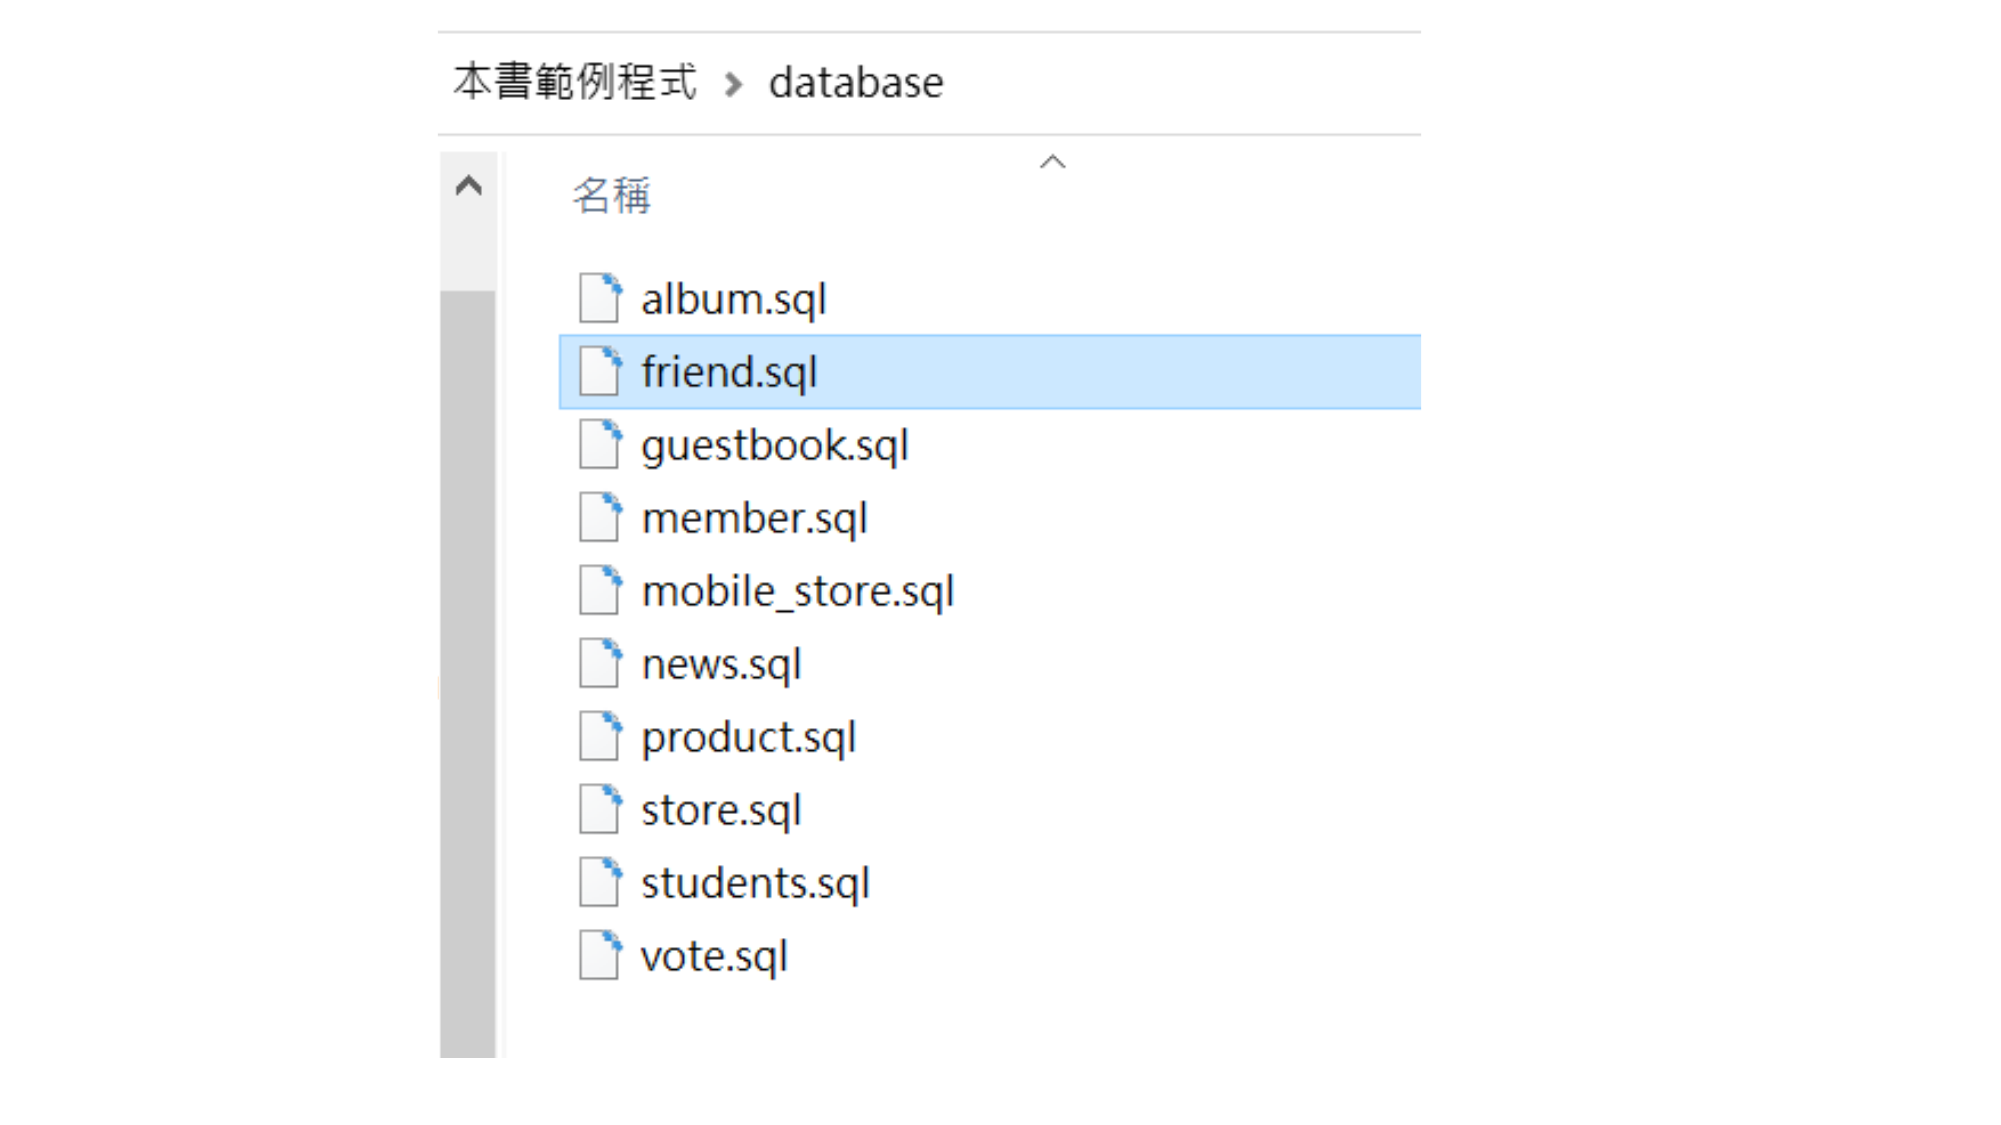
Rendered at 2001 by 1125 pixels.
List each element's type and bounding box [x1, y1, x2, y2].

list [437, 27, 1422, 1058]
